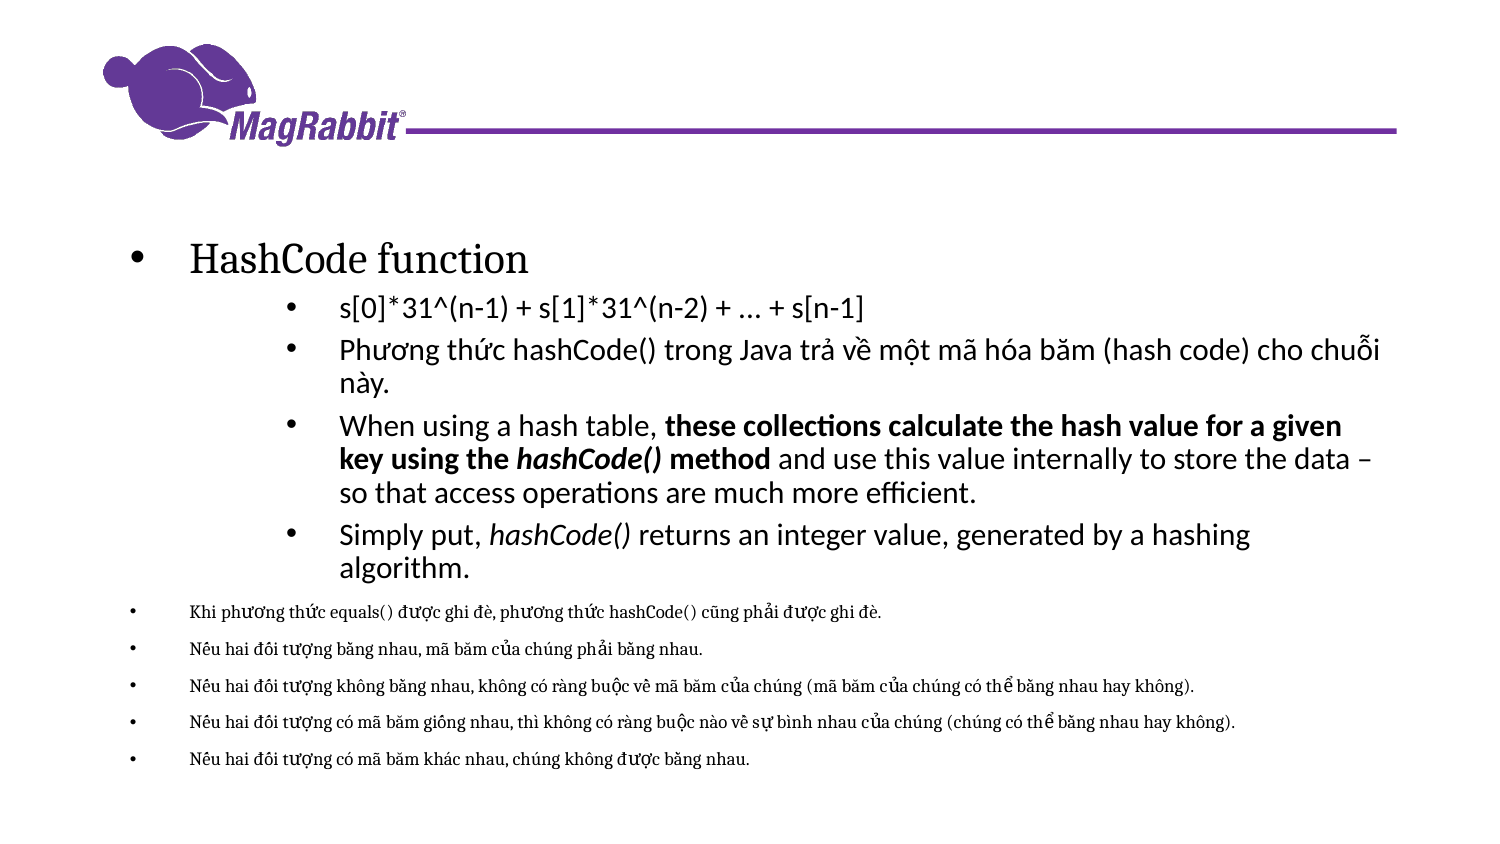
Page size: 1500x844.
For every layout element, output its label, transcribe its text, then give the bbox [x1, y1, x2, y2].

picture [103, 44, 406, 150]
list HashCode function s[0]*31^(n-1) + s[1]*31^(n-2) + ... + s[n-1] Phương thức hashCode() trong Java trả về một mã hóa băm (hash code) cho chuỗi này. When using a hash table, these collections calculate the hash value for a given key using the hashCode() method and use this value internally to store the data – so that access operations are much more efficient. Simply put, hashCode() returns an integer value, generated by a hashing algorithm. Khi phương thức equals() được ghi đè, phương thức hashCode() cũng phải được ghi đè. Nếu hai đối tượng bằng nhau, mã băm của chúng phải bằng nhau. Nếu hai đối tượng không bằng nhau, không có ràng buộc về mã băm của chúng (mã băm của chúng có thể bằng nhau hay không). Nếu hai đối tượng có mã băm giống nhau, thì không có ràng buộc nào về sự bình nhau của chúng (chúng có thể bằng nhau hay không). Nếu hai đối tượng có mã băm khác nhau, chúng không được bằng nhau. [103, 224, 1397, 760]
